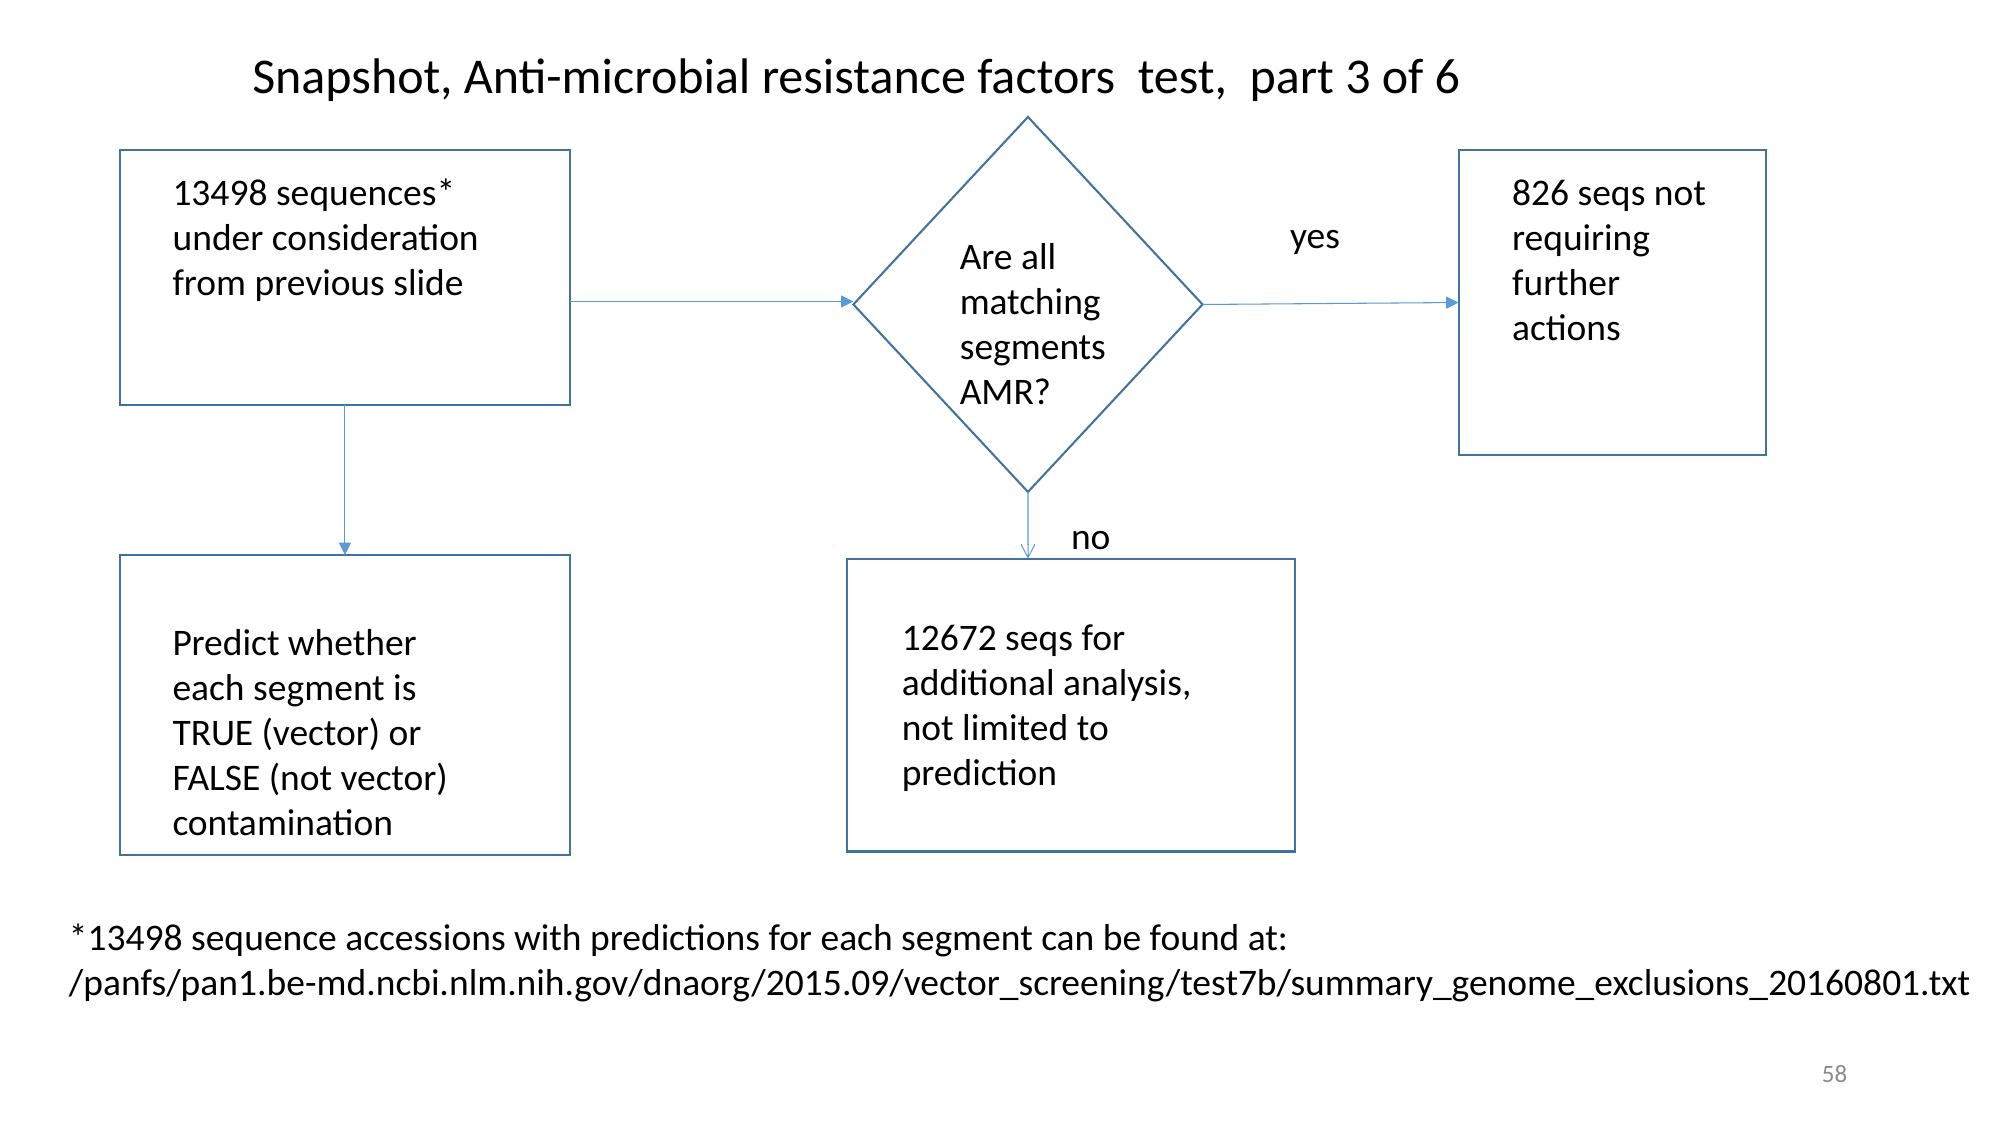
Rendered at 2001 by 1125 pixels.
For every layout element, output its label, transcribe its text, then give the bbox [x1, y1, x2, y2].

slide_number 58 [1412, 1042, 1863, 1103]
text_box 12672 seqs for additional analysis, not limited to prediction [887, 605, 1250, 800]
text_box no [1056, 504, 1203, 565]
text_box *13498 sequence accessions with predictions for each segment can be found at: /panfs/pan1.be-md.ncbi.nlm.nih.gov/dnaorg/2015.09/vector_screening/test7b/summary_genome_exclusions_20160801.txt [54, 905, 2000, 1010]
text_box [851, 115, 1130, 404]
text_box [959, 420, 1097, 493]
text_box 13498 sequences* under consideration from previous slide [157, 160, 531, 310]
text_box [846, 558, 1296, 853]
text_box [1458, 149, 1767, 456]
text_box yes [1275, 203, 1356, 263]
text_box 826 seqs not requiring further actions [1497, 160, 1731, 355]
text_box [119, 149, 571, 406]
text_box [119, 554, 571, 856]
text_box Snapshot, Anti-microbial resistance factors test, part 3 of 6 [237, 36, 1568, 111]
text_box [1168, 265, 1203, 344]
text_box Are all matching segments AMR? [944, 224, 1168, 420]
text_box Predict whether each segment is TRUE (vector) or FALSE (not vector) contamination [157, 610, 510, 850]
